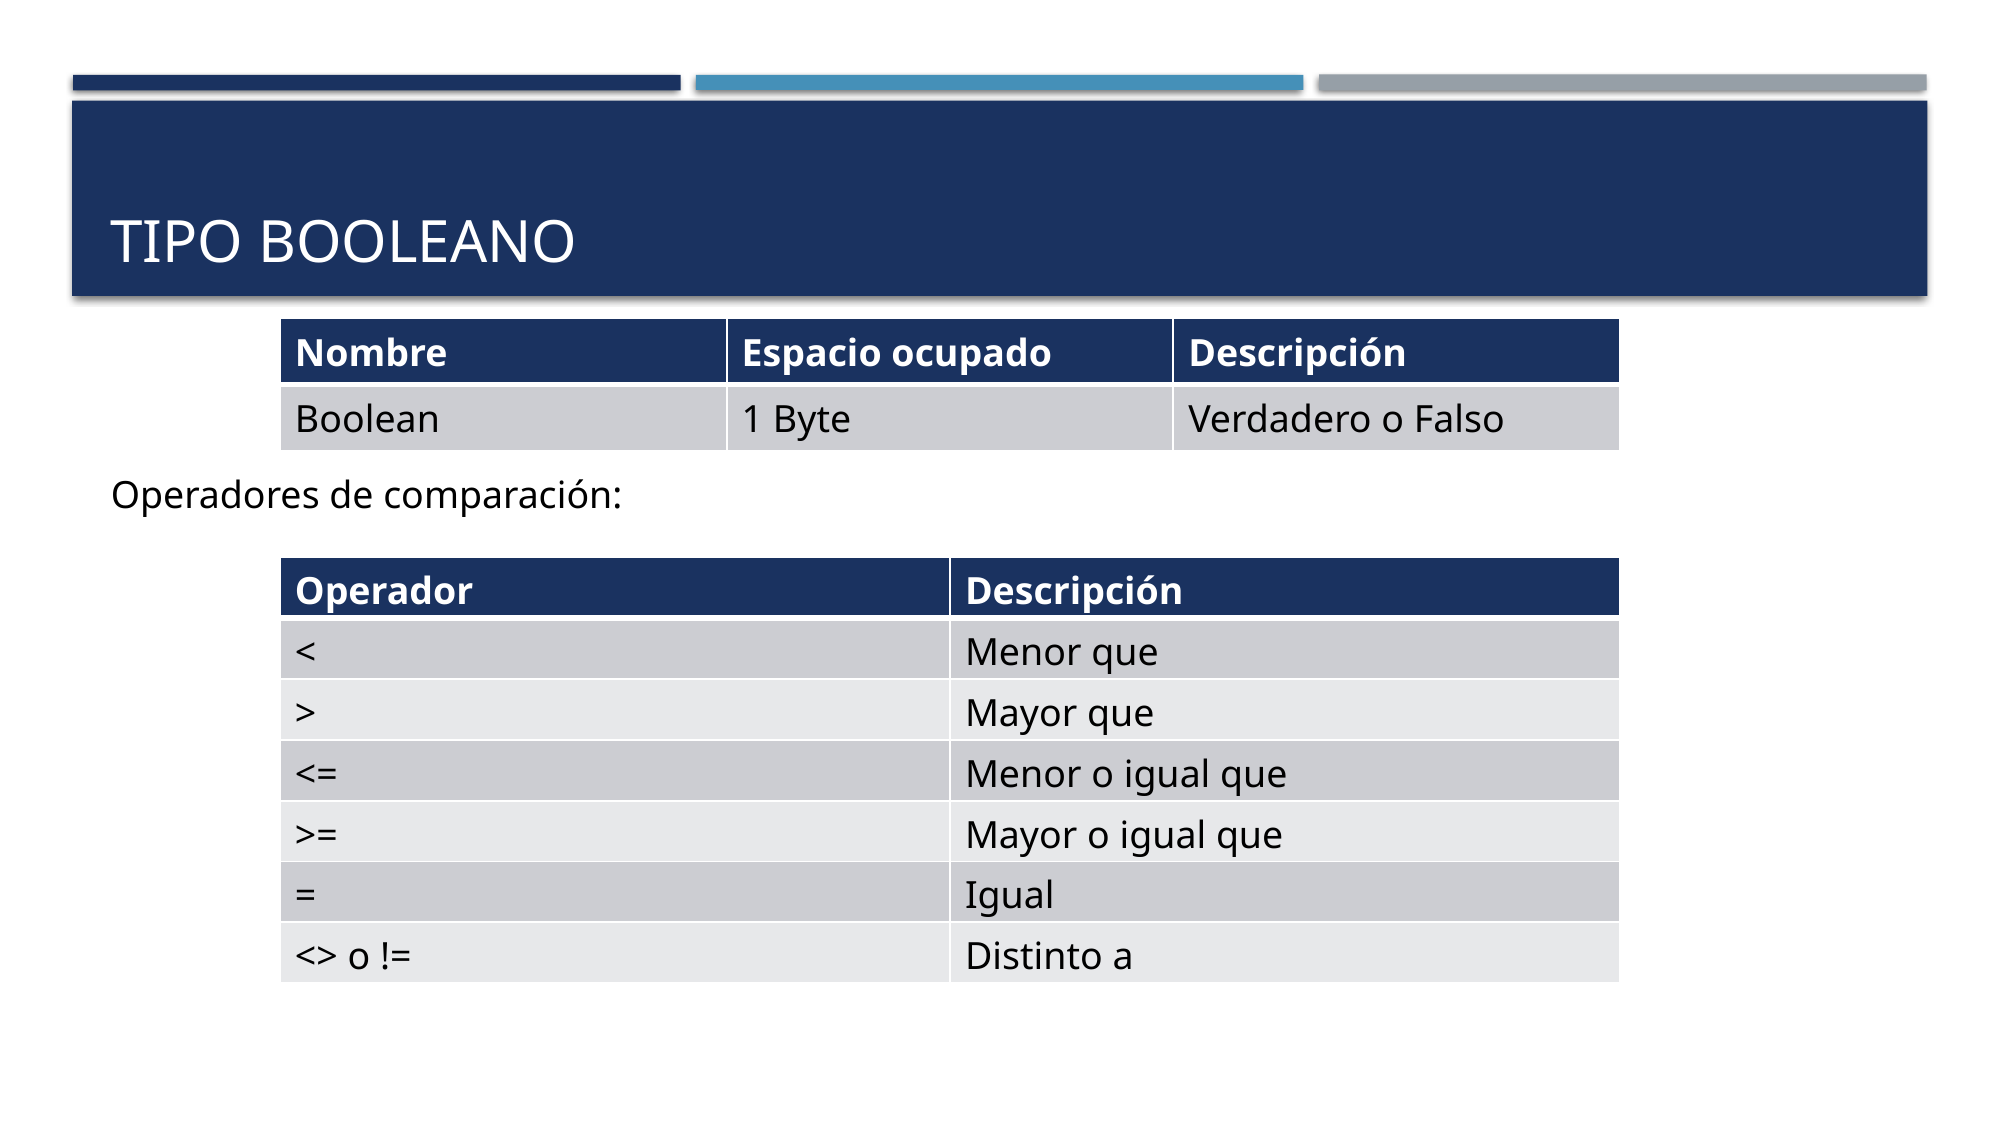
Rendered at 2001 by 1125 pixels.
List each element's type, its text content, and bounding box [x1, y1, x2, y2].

table_cell > [281, 680, 949, 739]
table_cell = [281, 862, 949, 921]
table_cell Verdadero o Falso [1174, 387, 1619, 450]
table_cell 1 Byte [728, 387, 1172, 450]
table_cell <= [281, 741, 949, 800]
table_cell <> o != [281, 923, 949, 982]
table_header Espacio ocupado [728, 319, 1172, 382]
table_cell Mayor que [951, 680, 1619, 739]
table_cell < [281, 621, 949, 678]
table_header Operador [281, 558, 949, 615]
table_header Descripción [1174, 319, 1619, 382]
table_header Descripción [951, 558, 1619, 615]
table_cell >= [281, 802, 949, 861]
table_cell Mayor o igual que [951, 802, 1619, 861]
table_cell Menor que [951, 621, 1619, 678]
table_cell Distinto a [951, 923, 1619, 982]
text_box Operadores de comparación: [95, 463, 757, 524]
table_cell Boolean [281, 387, 726, 450]
table_cell Igual [951, 862, 1619, 921]
table_header Nombre [281, 319, 726, 382]
title Tipo booleano [95, 115, 1905, 282]
table_cell Menor o igual que [951, 741, 1619, 800]
